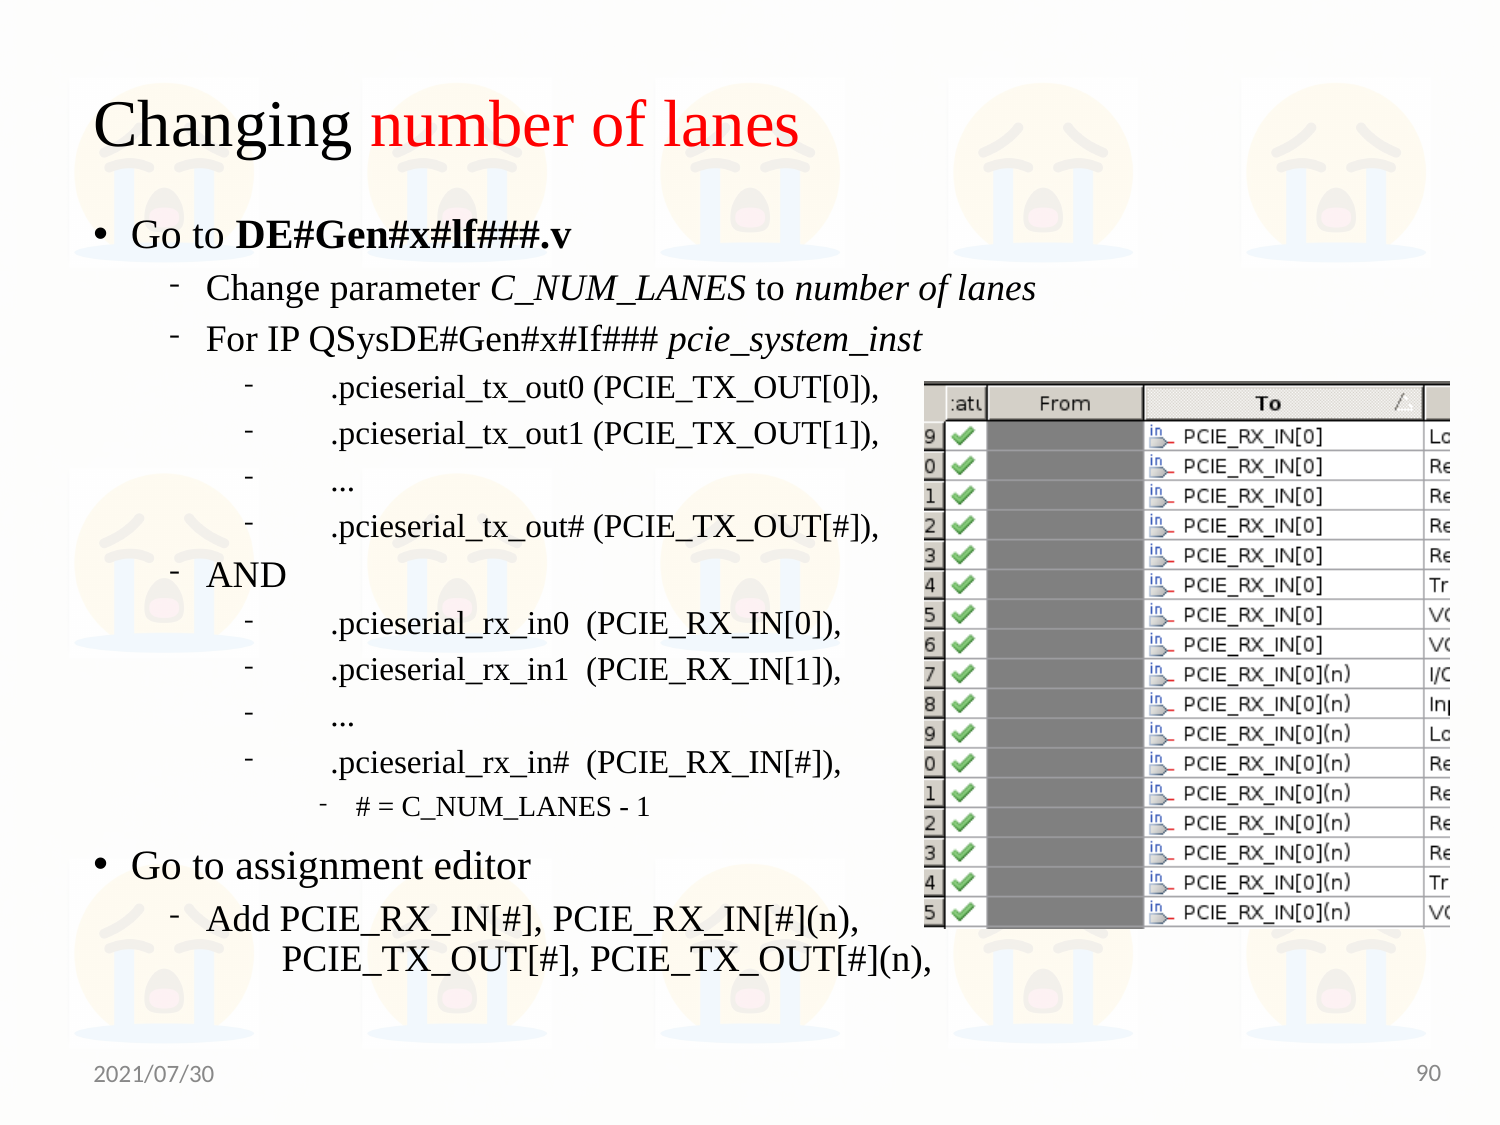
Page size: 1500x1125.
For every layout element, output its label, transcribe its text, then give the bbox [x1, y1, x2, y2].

picture [924, 381, 1450, 929]
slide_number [78, 1042, 416, 1103]
list Go to DE#Gen#x#lf###.v Change parameter C_NUM_LANES to number of lanes For IP QSysDE#Gen#x#If### pcie_system_inst .pcieserial_tx_out0 (PCIE_TX_OUT[0]), .pcieserial_tx_out1 (PCIE_TX_OUT[1]), ... .pcieserial_tx_out# (PCIE_TX_OUT[#]), AND .pcieserial_rx_in0 (PCIE_RX_IN[0]), .pcieserial_rx_in1 (PCIE_RX_IN[1]), ... .pcieserial_rx_in# (PCIE_RX_IN[#]), # = C_NUM_LANES - 1 Go to assignment editor Add PCIE_RX_IN[#], PCIE_RX_IN[#](n), PCIE_TX_OUT[#], PCIE_TX_OUT[#](n), [78, 205, 1433, 1014]
slide_number 90 [1118, 1041, 1457, 1101]
title Changing number of lanes [78, 59, 1433, 190]
